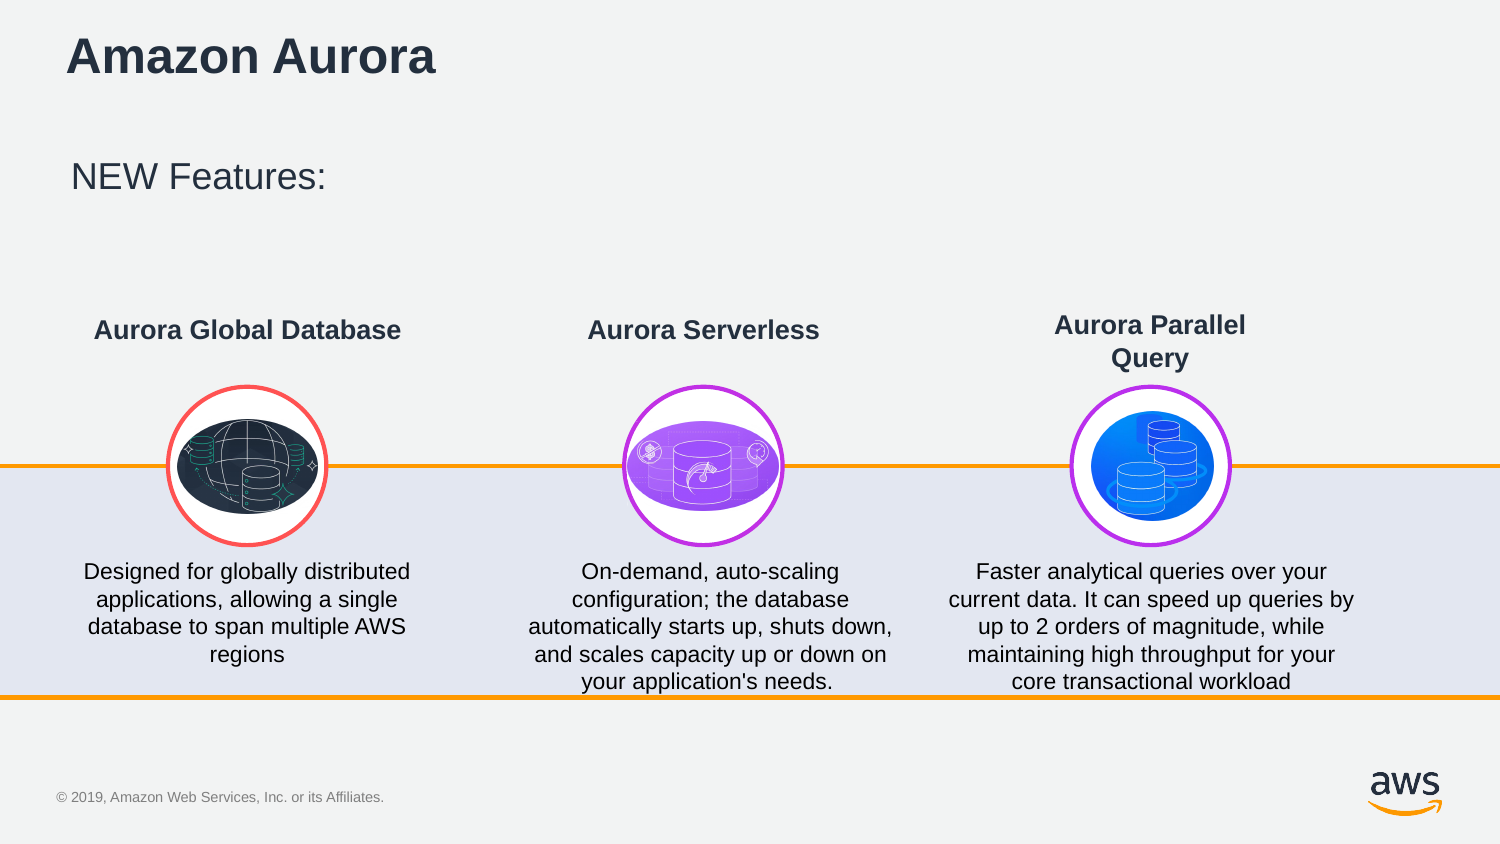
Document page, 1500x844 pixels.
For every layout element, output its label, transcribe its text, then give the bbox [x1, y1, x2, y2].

title Amazon Aurora [56, 18, 1442, 109]
text_box [0, 474, 1500, 695]
text_box [1102, 529, 1199, 546]
text_box Designed for globally distributed applications, allowing a single database to span multiple AWS regions [61, 552, 433, 672]
text_box [167, 444, 171, 465]
text_box Aurora Serverless [567, 307, 840, 350]
text_box Faster analytical queries over your current data. It can speed up queries by up to 2 orders of magnitude, while maintaining high throughput for your core transactional workload [934, 552, 1369, 696]
text_box On-demand, auto-scaling configuration; the database automatically starts up, shuts down, and scales capacity up or down on your application's needs. [514, 552, 907, 696]
picture [627, 420, 779, 512]
text_box [1094, 386, 1207, 410]
text_box [1219, 475, 1230, 507]
text_box [191, 522, 304, 546]
text_box [1071, 421, 1085, 465]
list NEW Features: [61, 147, 1496, 275]
text_box [639, 386, 768, 419]
text_box Aurora Global Database [66, 307, 429, 350]
text_box [1072, 475, 1085, 511]
text_box [322, 475, 326, 492]
picture [176, 419, 318, 514]
picture [1368, 772, 1442, 816]
text_box [322, 440, 327, 465]
text_box [1219, 425, 1230, 465]
text_box [644, 519, 763, 546]
picture [1090, 411, 1214, 521]
text_box [184, 386, 311, 418]
text_box Aurora Parallel Query [1024, 303, 1277, 378]
